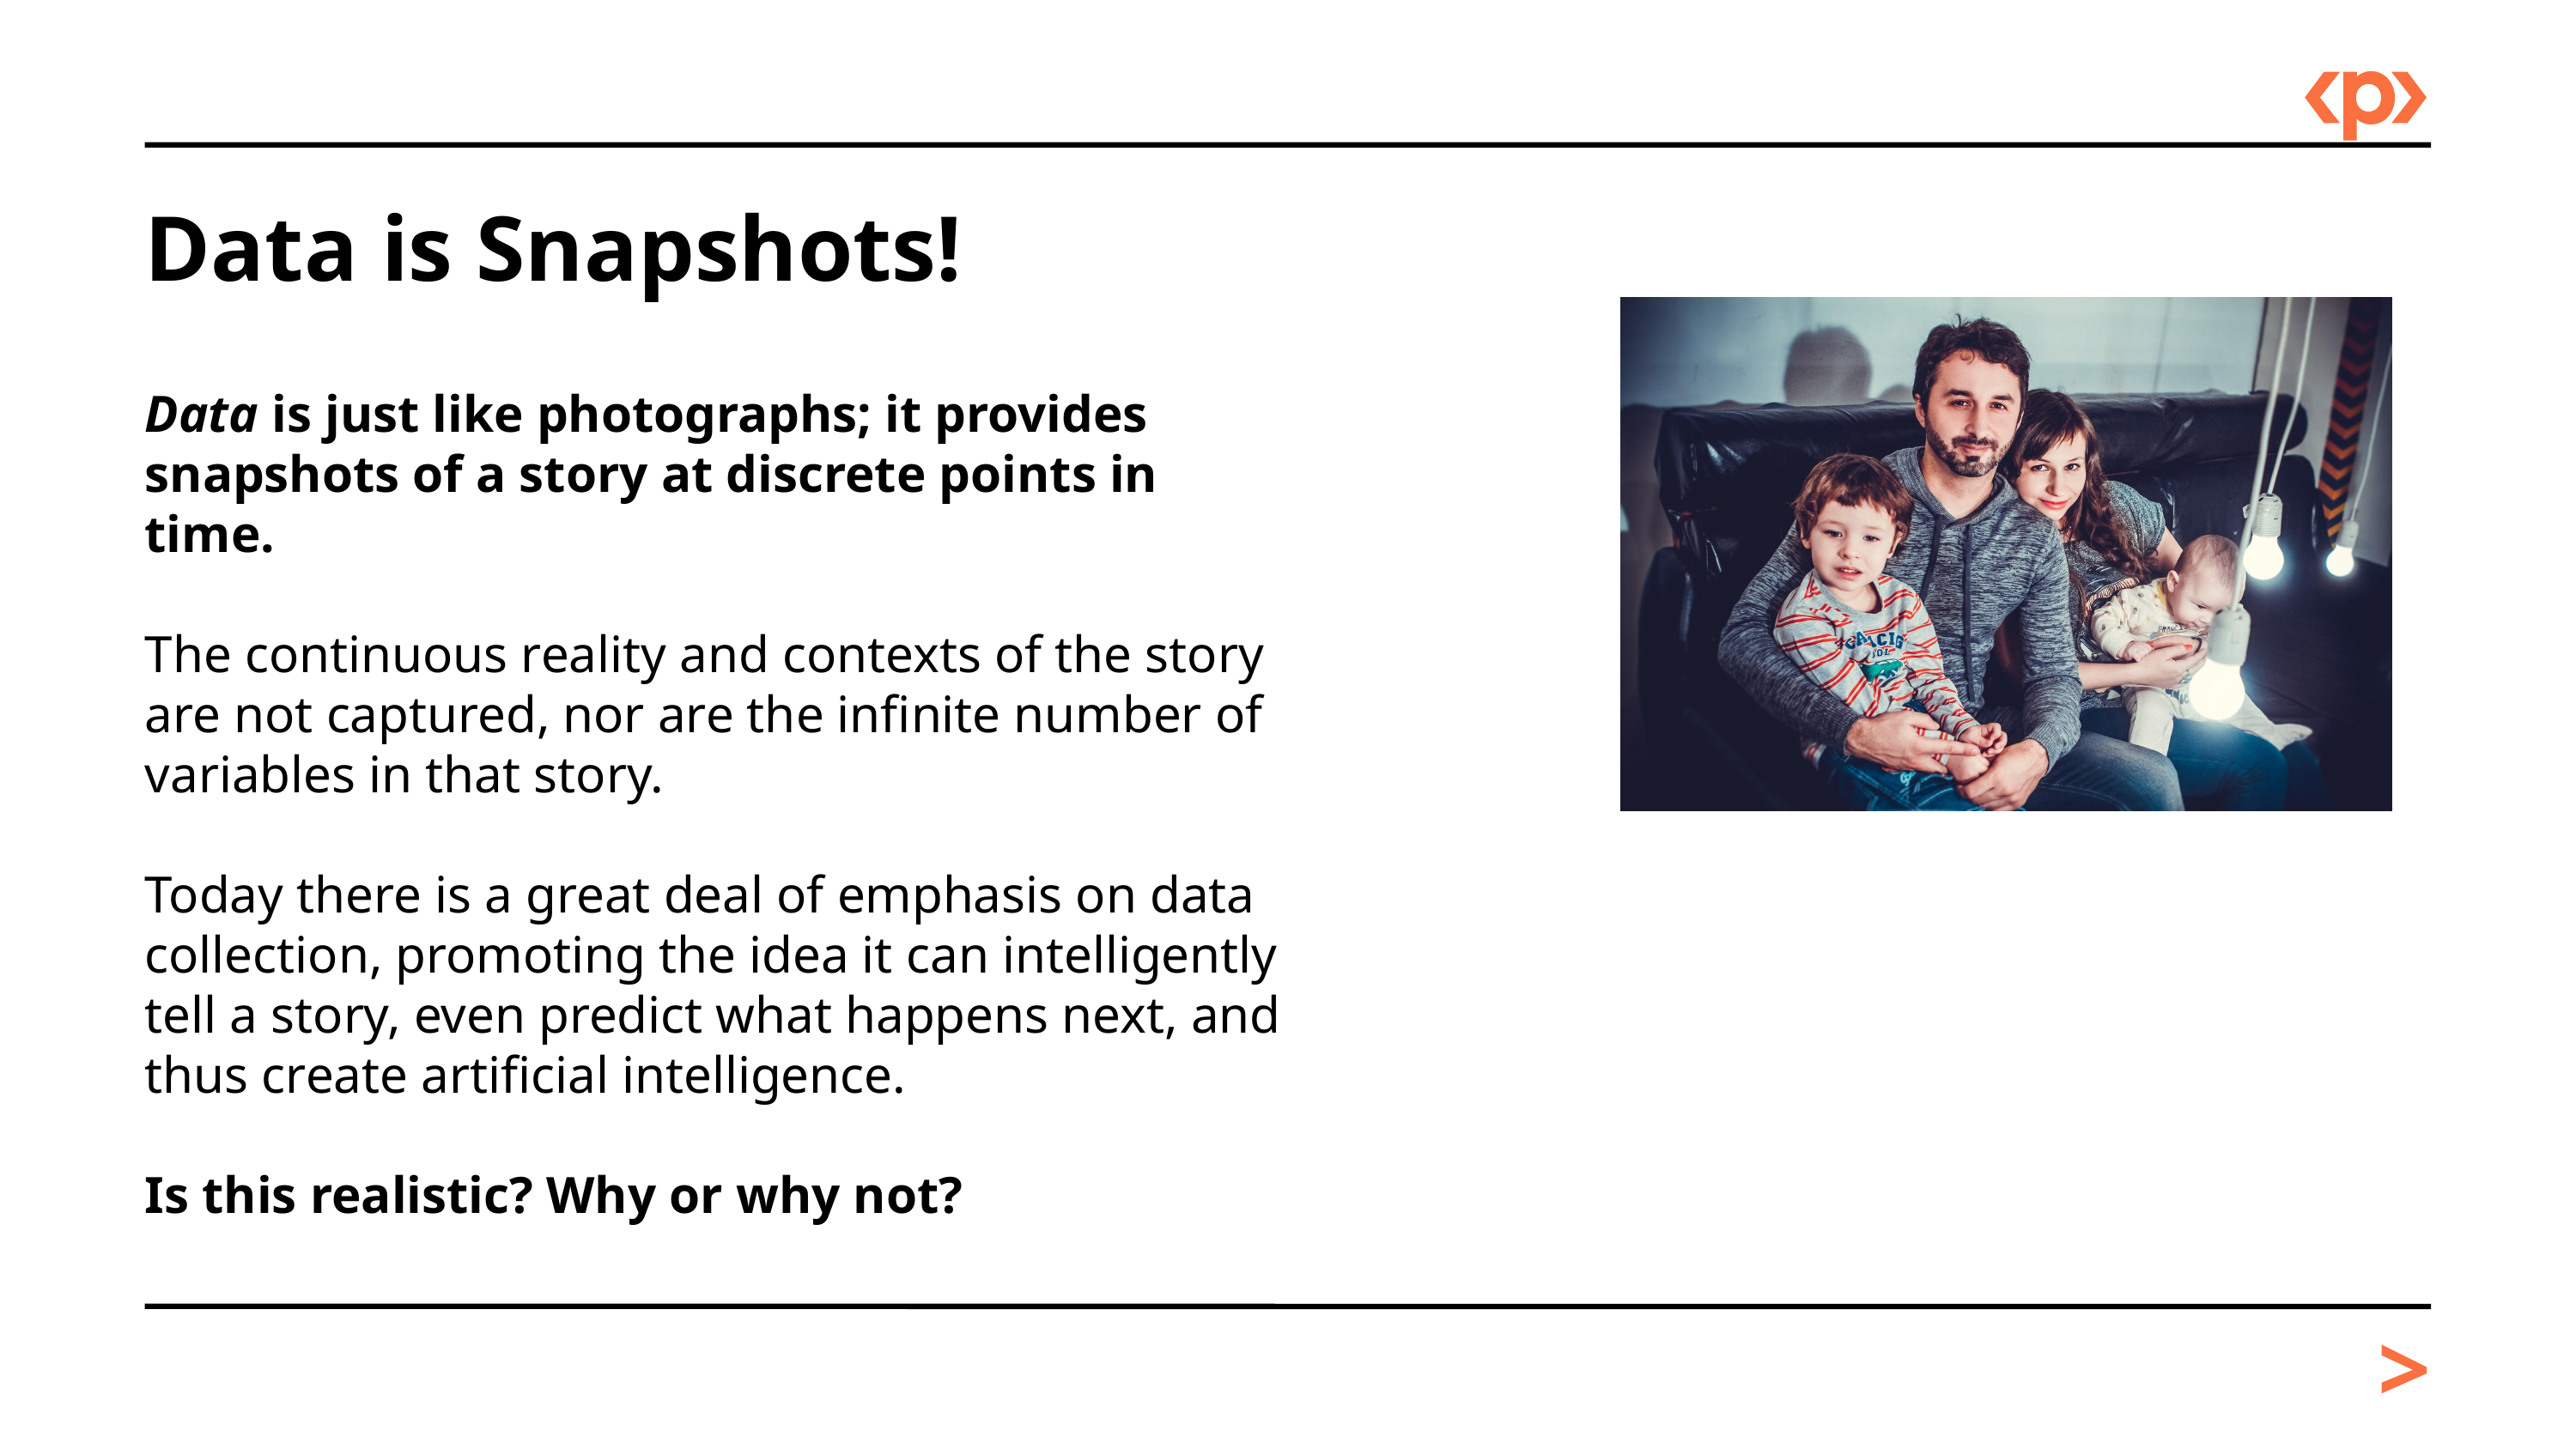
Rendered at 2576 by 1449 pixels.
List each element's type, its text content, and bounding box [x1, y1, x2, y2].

picture [1620, 297, 2392, 812]
text_box Data is Snapshots! [144, 173, 1181, 300]
text_box > [2378, 1291, 2432, 1422]
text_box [2300, 66, 2432, 145]
text_box Data is just like photographs; it provides snapshots of a story at discrete points in time. The continuous reality and contexts of the story are not captured, nor are the infinite number of variables in that story. Today there is a great deal of emphasis on data collection, promoting the idea it can intelligently tell a story, even predict what happens next, and thus create artificial intelligence. Is this realistic? Why or why not? [144, 382, 1289, 1326]
